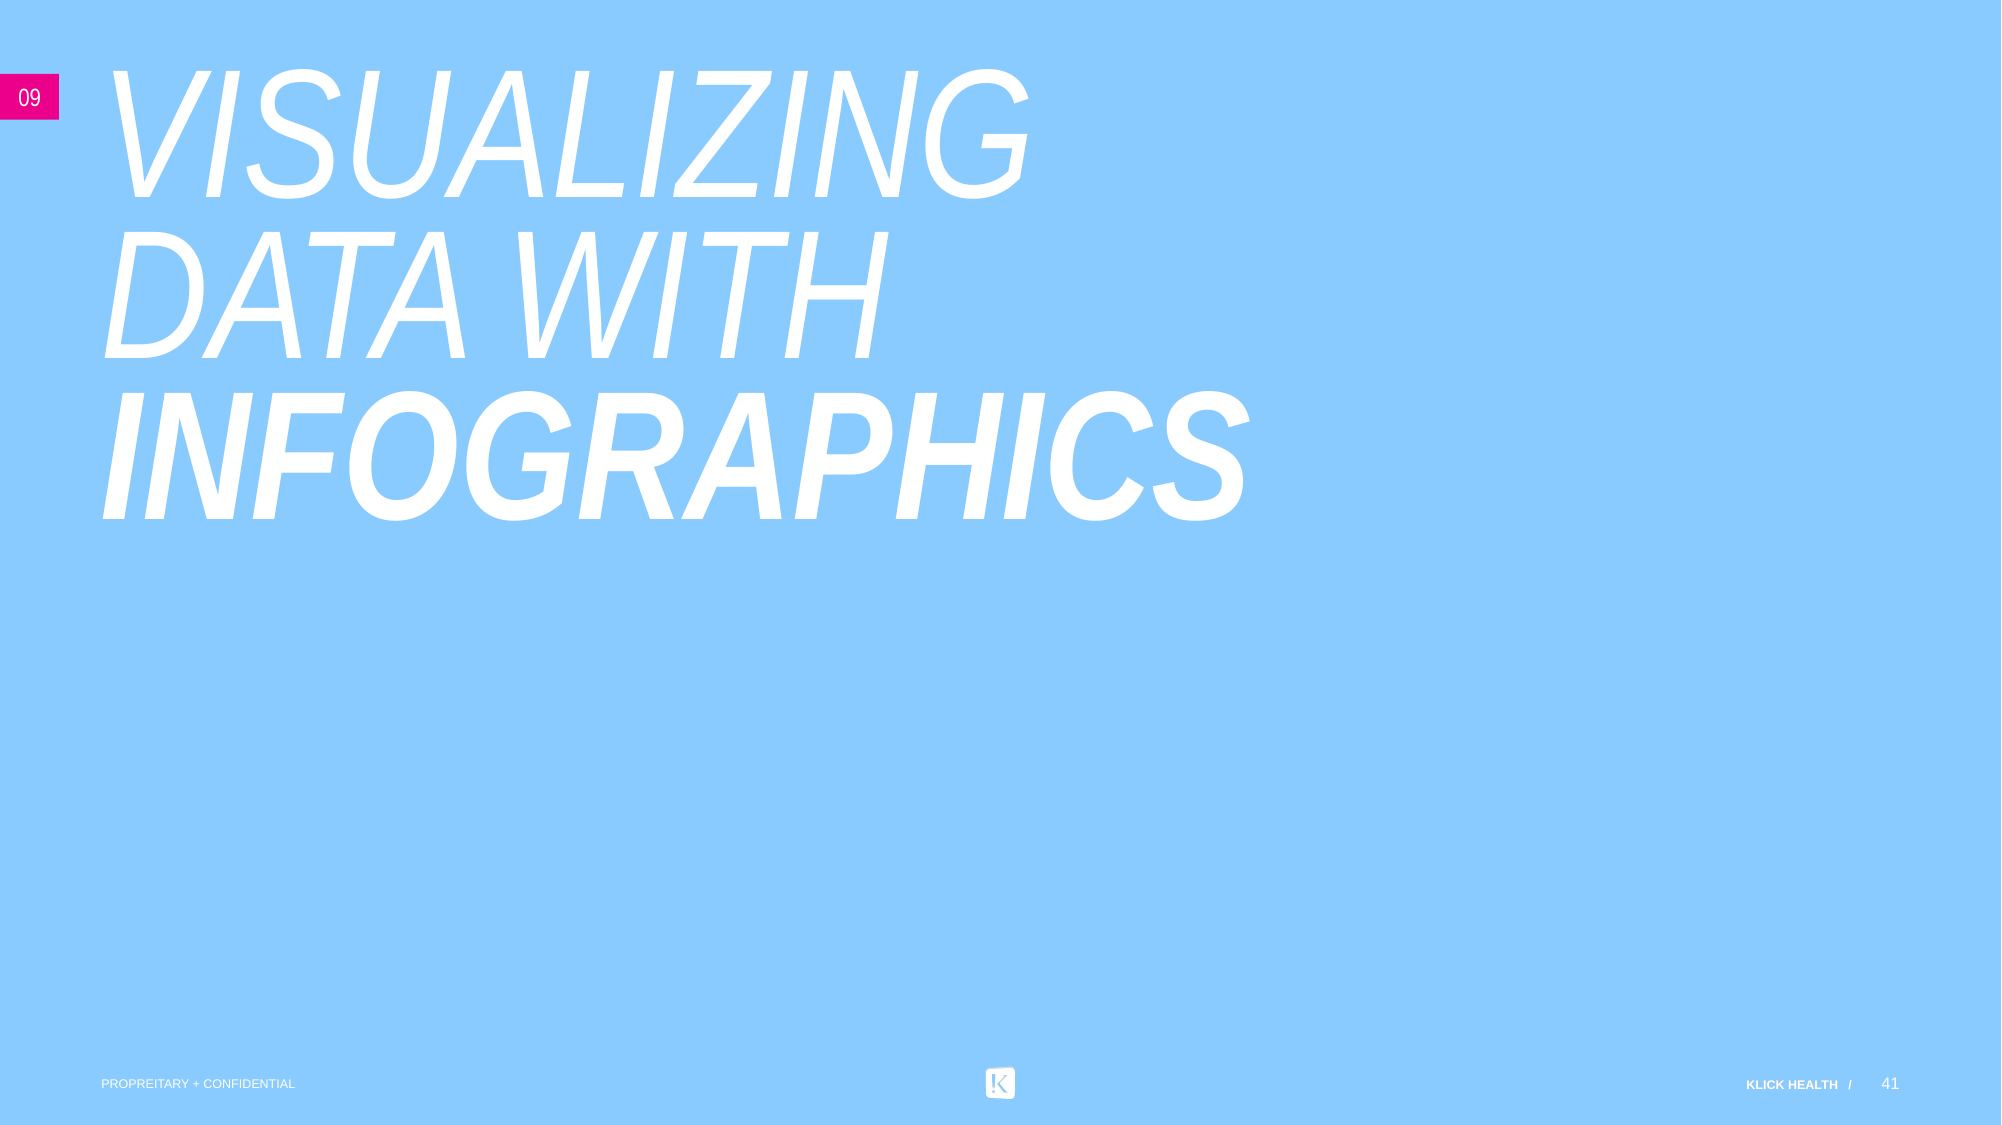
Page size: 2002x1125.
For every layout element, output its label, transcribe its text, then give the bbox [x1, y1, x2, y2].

list 09 [0, 73, 59, 120]
slide_number 41 [1860, 1072, 1900, 1094]
title visualizing data with INFOGRAPHICS [100, 73, 1441, 560]
